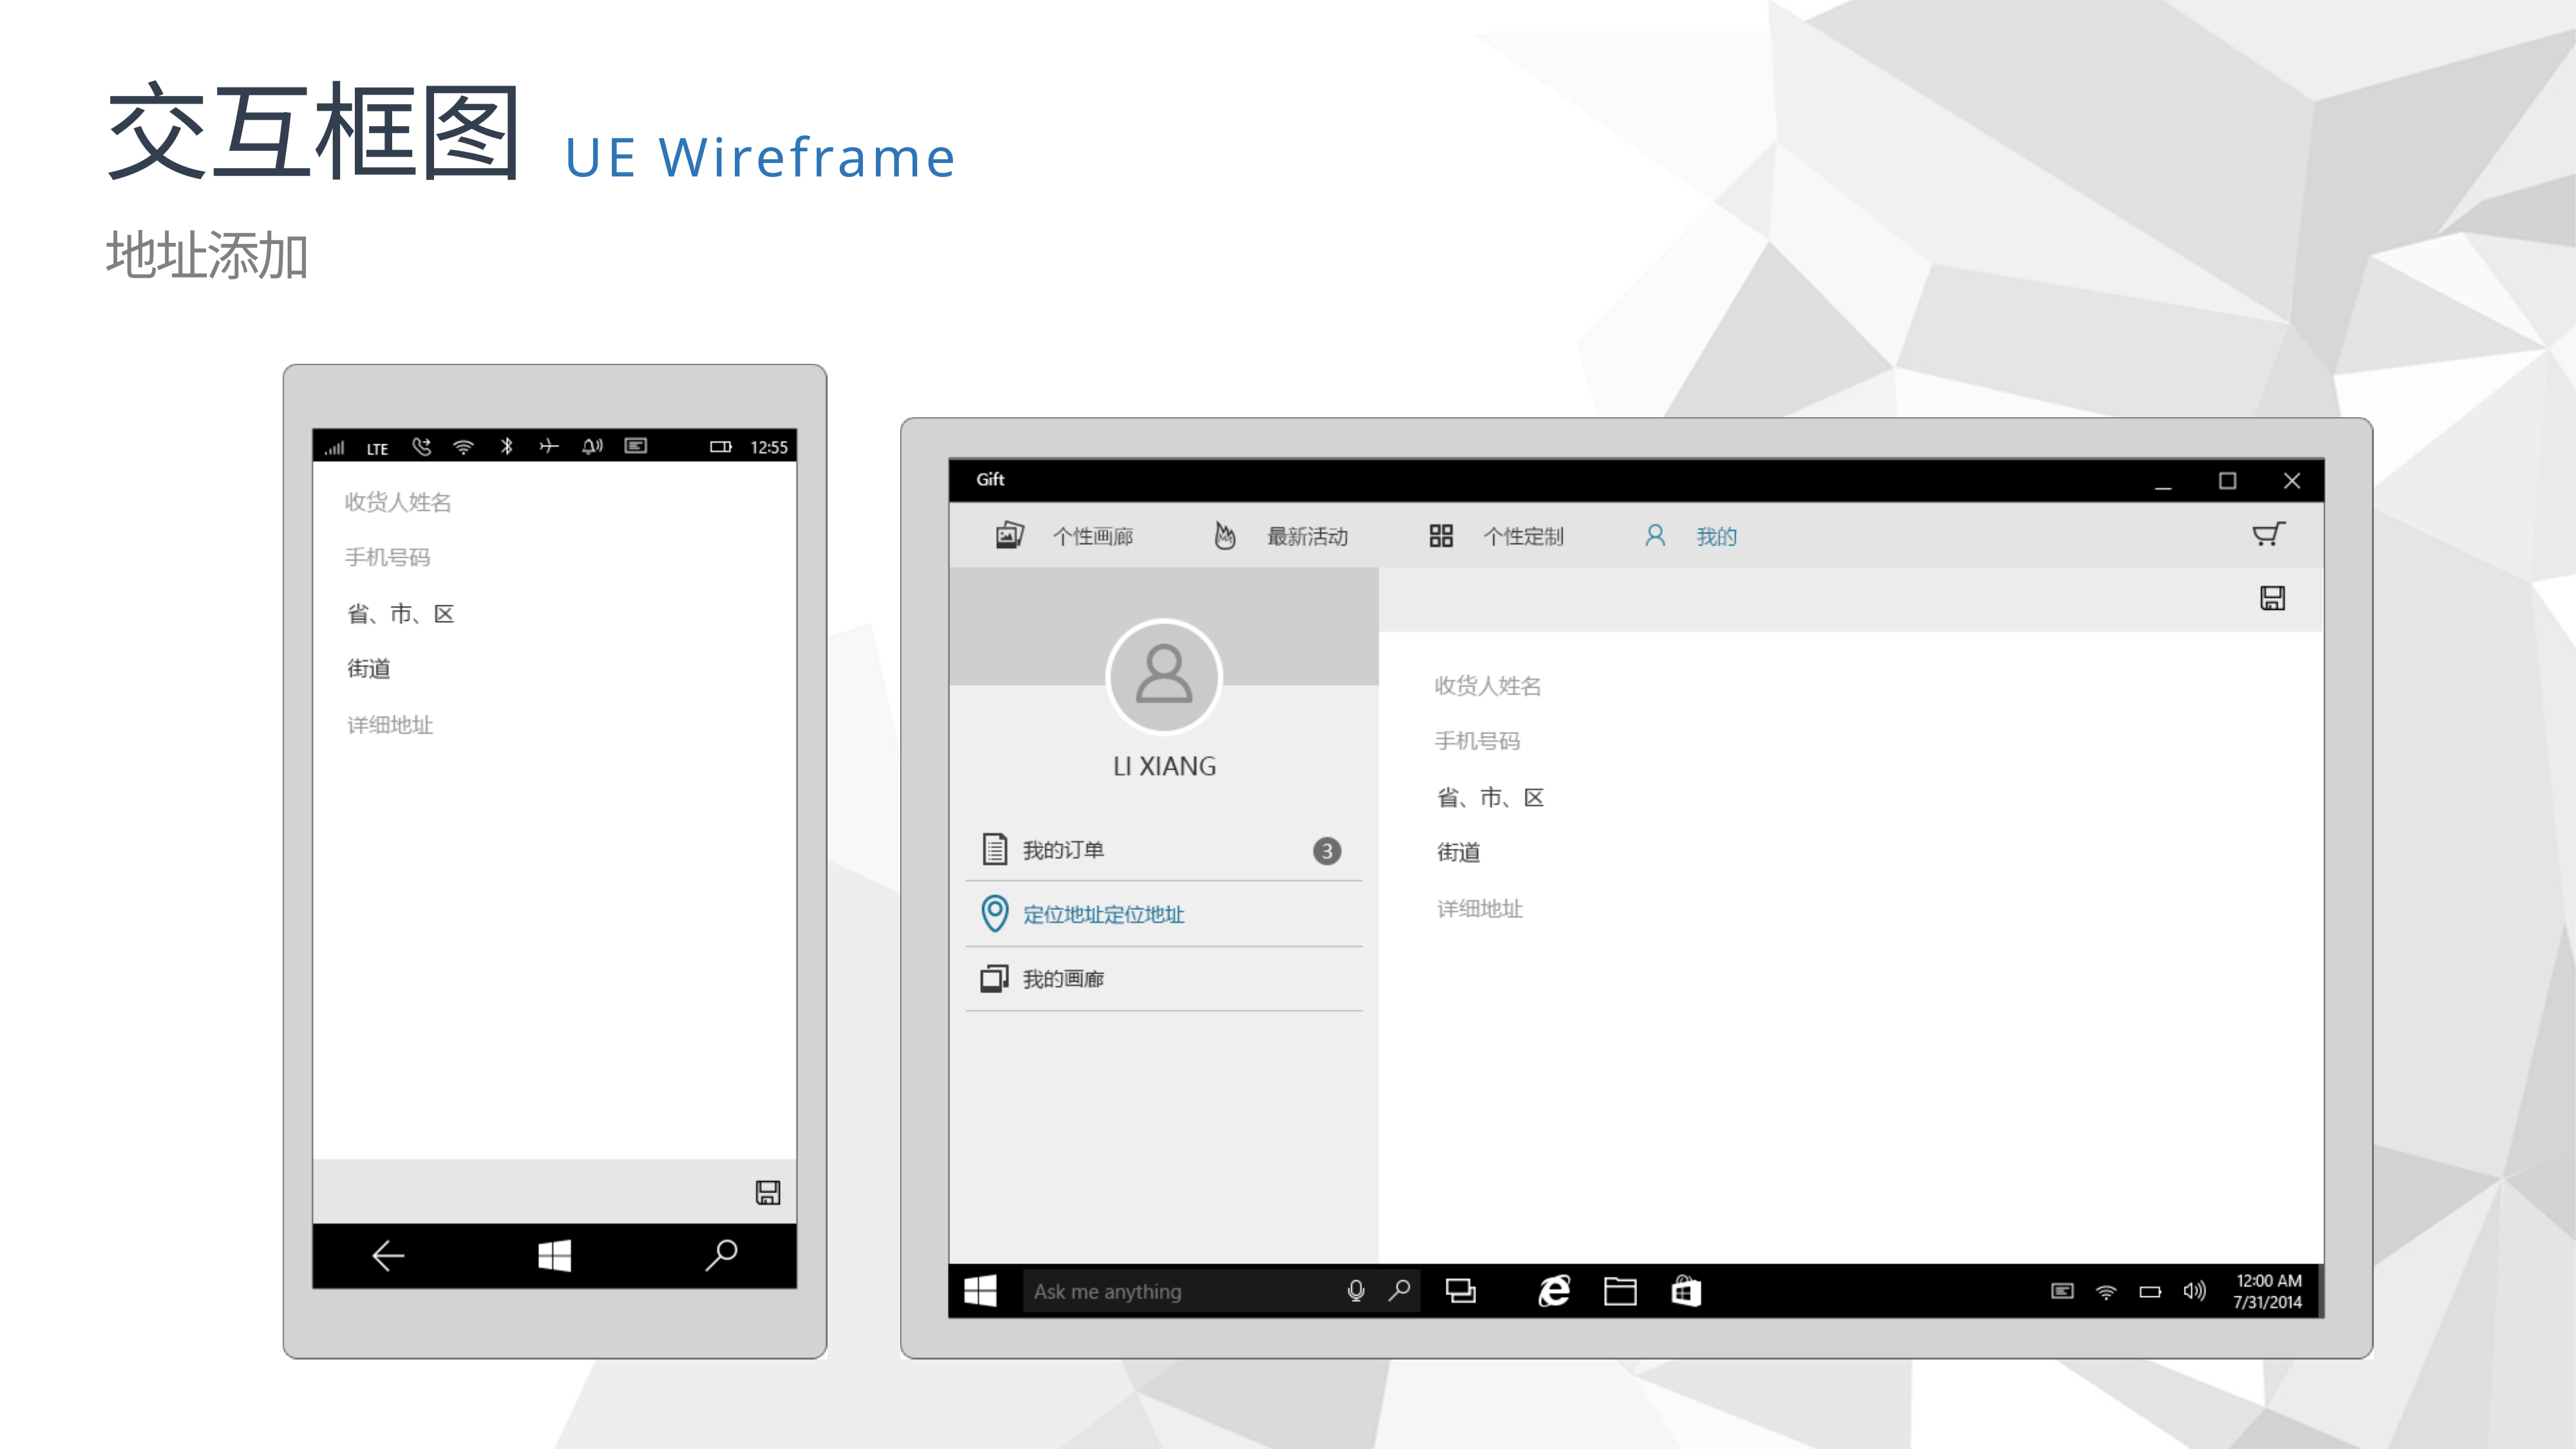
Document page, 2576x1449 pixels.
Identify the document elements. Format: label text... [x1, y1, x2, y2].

text_box 地址添加 [104, 208, 1347, 307]
text_box UE Wireframe [564, 110, 1806, 209]
picture [0, 0, 2576, 1449]
text_box 交互框图 [103, 88, 1346, 186]
